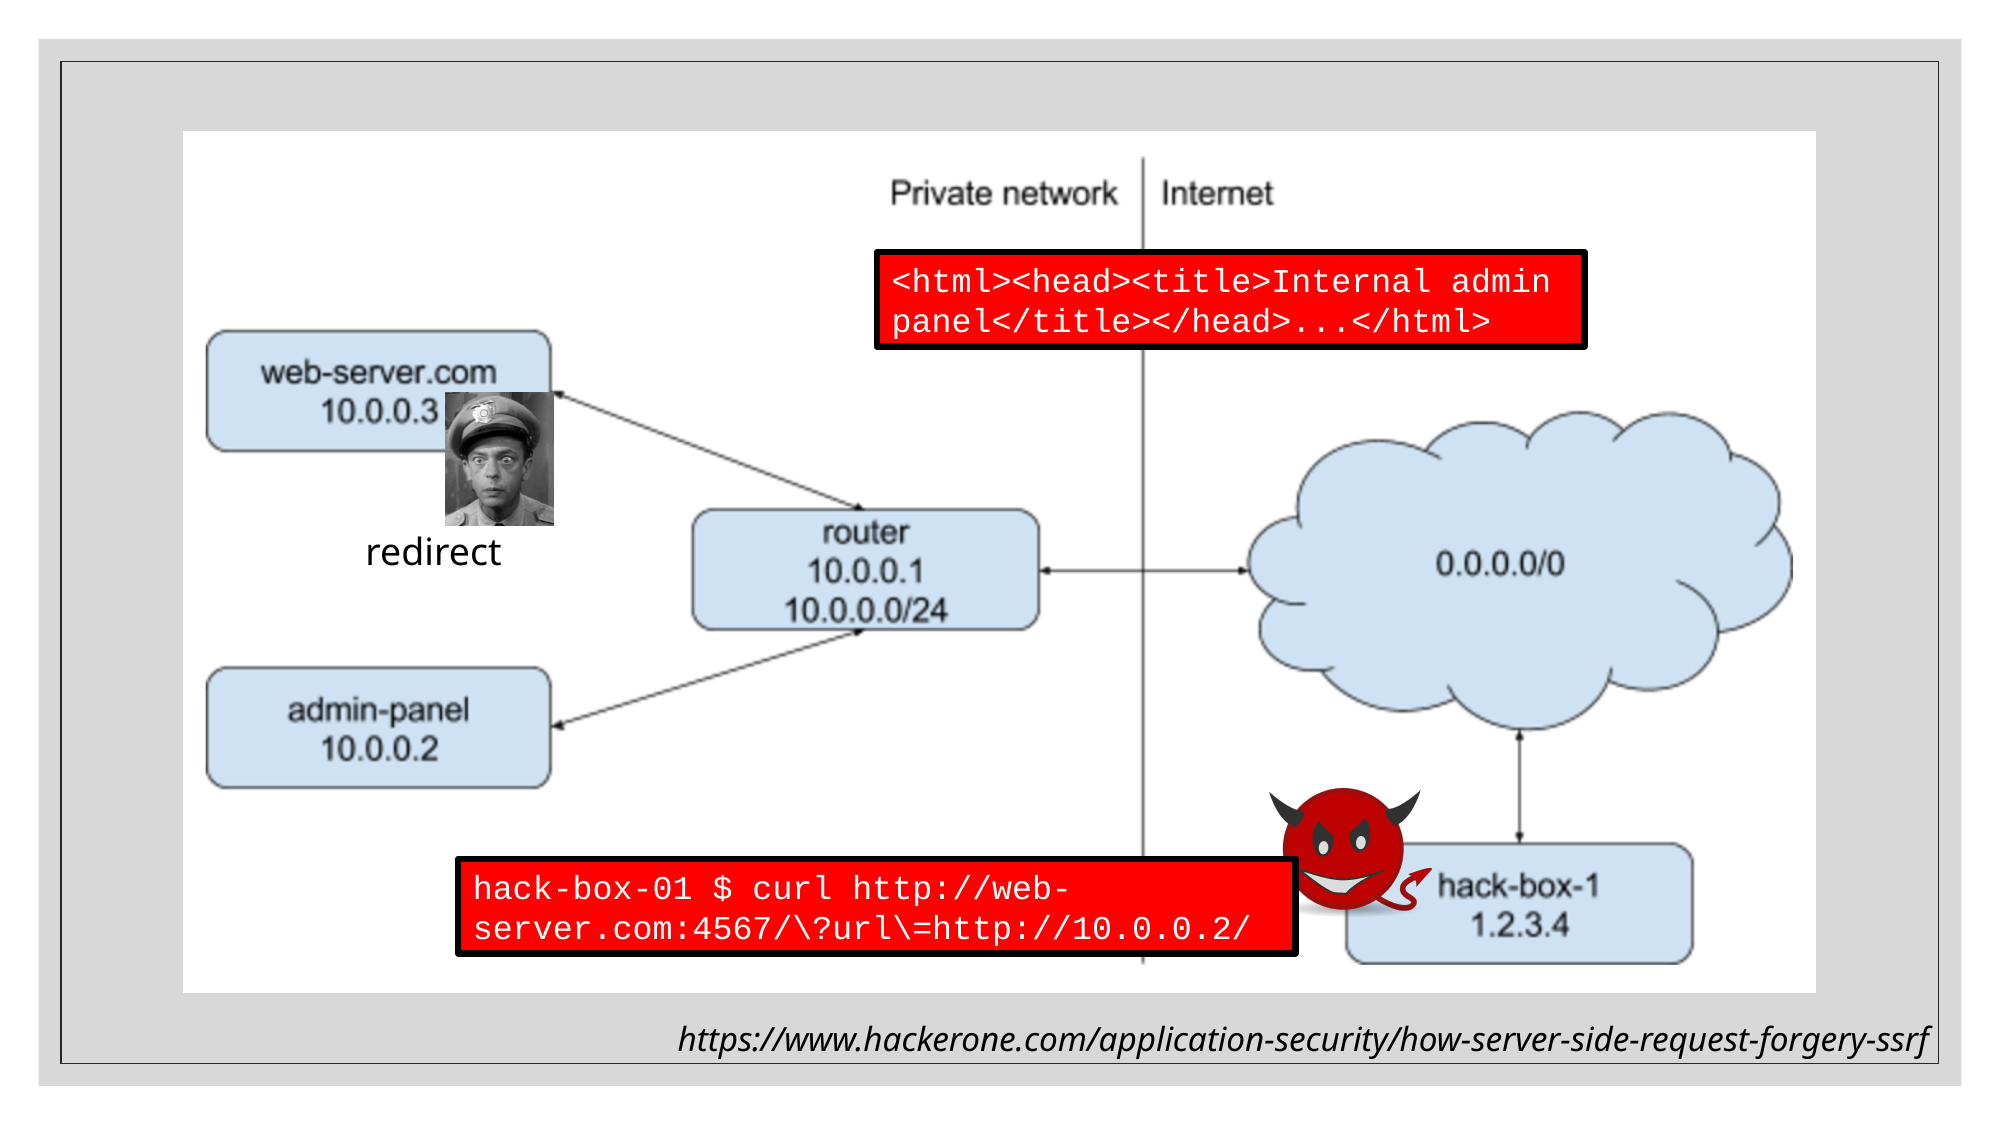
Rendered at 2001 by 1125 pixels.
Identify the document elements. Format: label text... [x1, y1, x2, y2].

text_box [271, 241, 1419, 749]
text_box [590, 757, 1324, 767]
picture [183, 131, 1816, 993]
text_box https://www.hackerone.com/application-security/how-server-side-request-forgery-ssrf [663, 1010, 1946, 1066]
